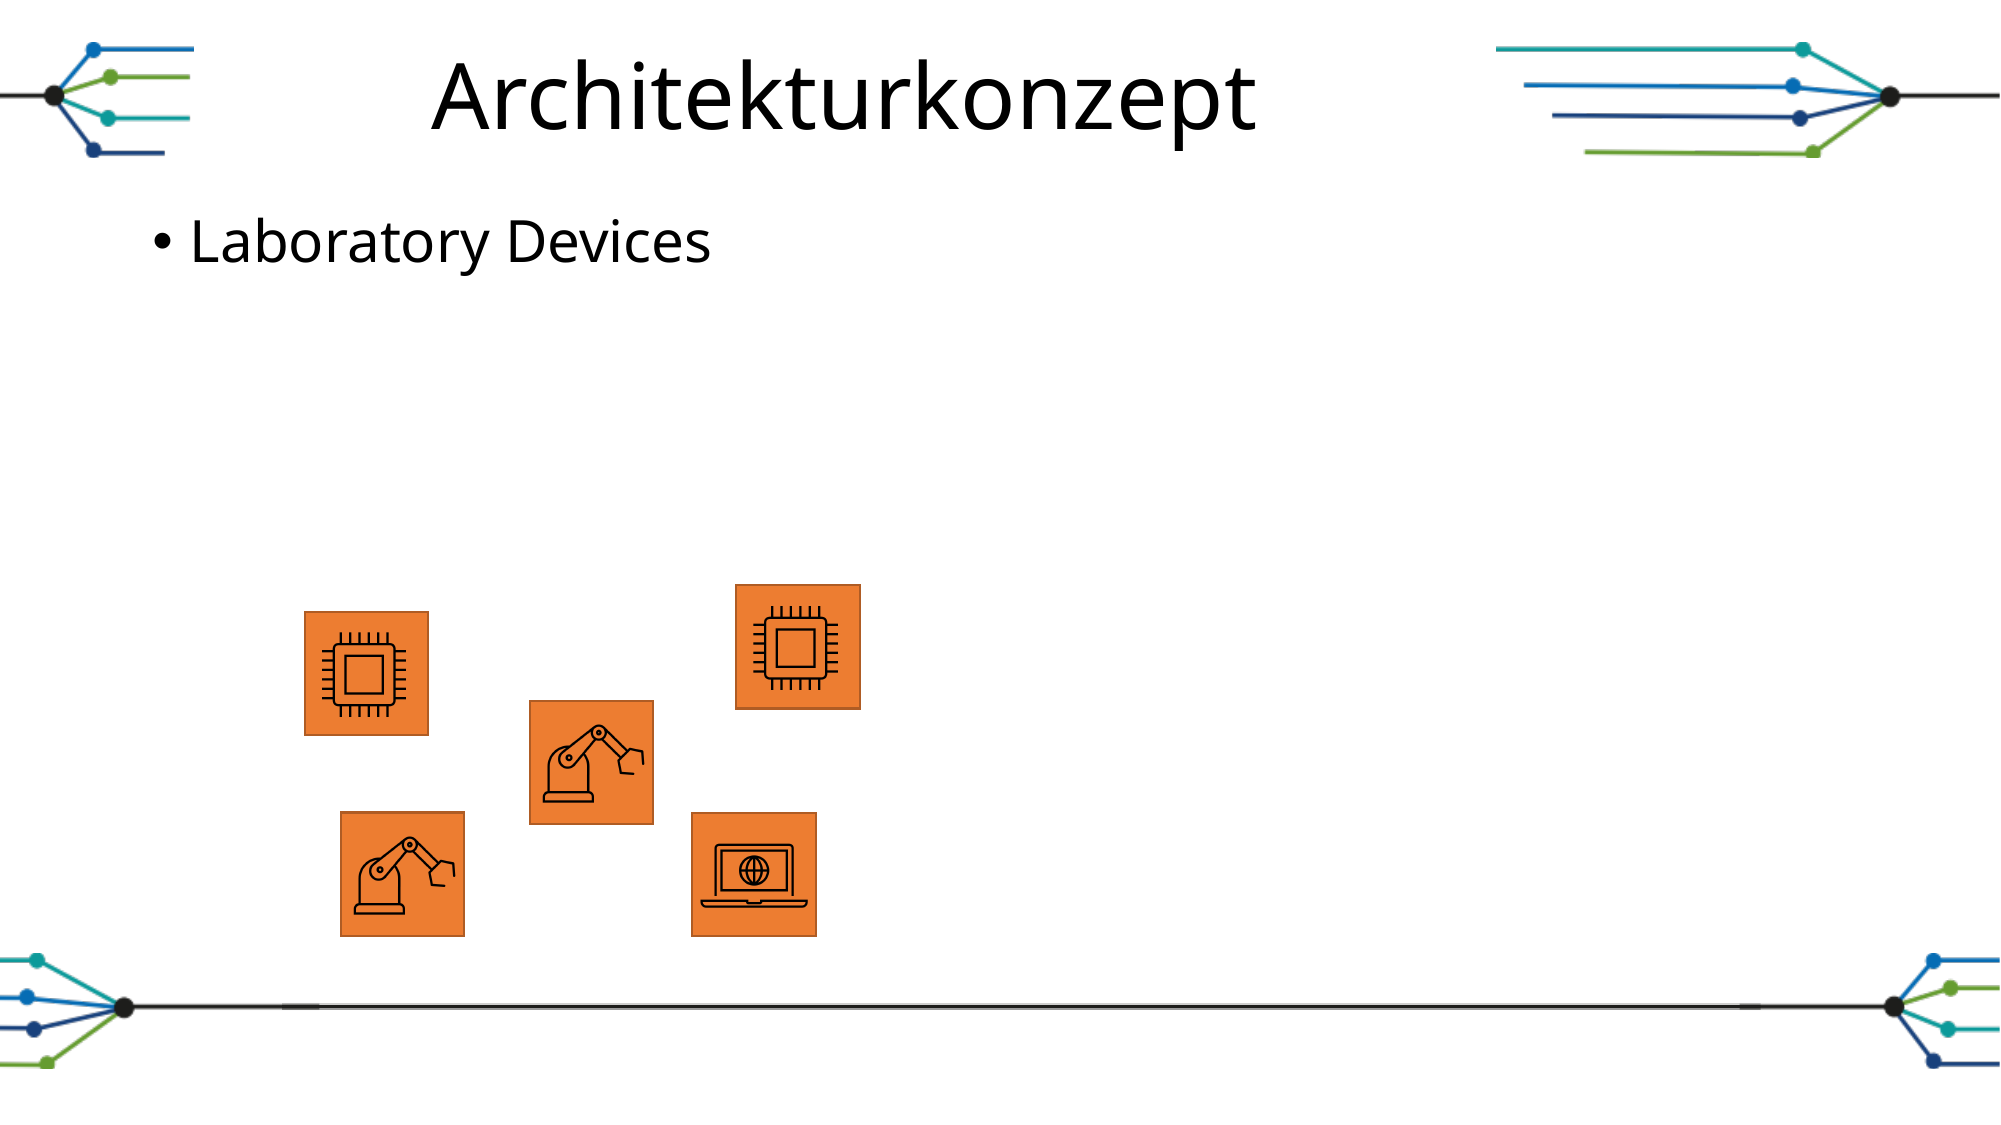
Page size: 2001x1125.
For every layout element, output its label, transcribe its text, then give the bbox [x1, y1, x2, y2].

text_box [304, 611, 429, 735]
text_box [692, 813, 816, 937]
list Laboratory Devices [137, 204, 1863, 954]
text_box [735, 585, 860, 709]
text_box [529, 700, 654, 824]
title Architekturkonzept [193, 42, 1496, 158]
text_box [340, 812, 465, 936]
